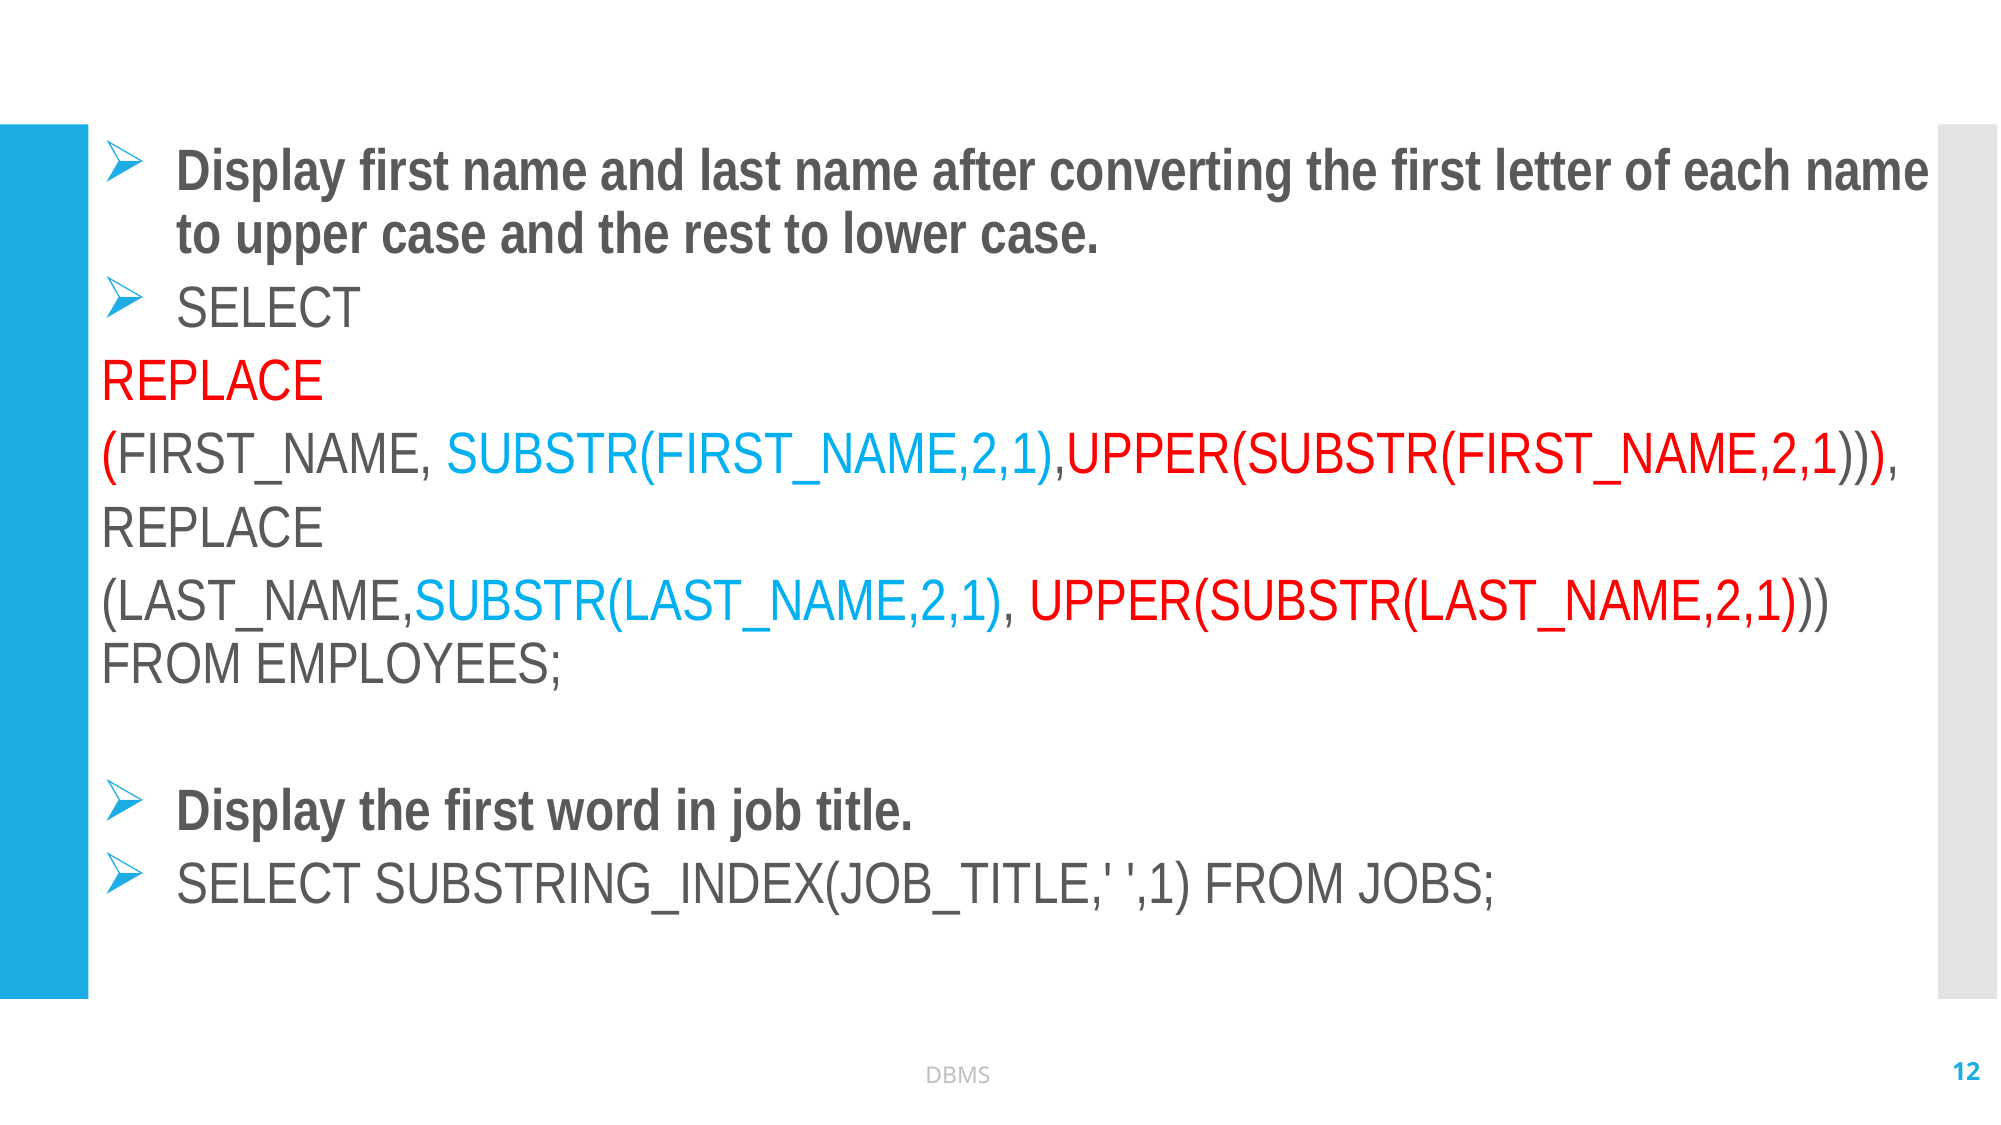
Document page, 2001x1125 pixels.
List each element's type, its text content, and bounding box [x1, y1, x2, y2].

slide_number 12 [1744, 1042, 1996, 1103]
footer DBMS [473, 1046, 1443, 1107]
list Display first name and last name after converting the first letter of each name to upper case and the rest to lower case. SELECT REPLACE (FIRST_NAME, SUBSTR(FIRST_NAME,2,1),UPPER(SUBSTR(FIRST_NAME,2,1))), REPLACE (LAST_NAME,SUBSTR(LAST_NAME,2,1), UPPER(SUBSTR(LAST_NAME,2,1))) FROM EMPLOYEES; Display the first word in job title. SELECT SUBSTRING_INDEX(JOB_TITLE,' ',1) FROM JOBS; [86, 133, 1948, 1013]
